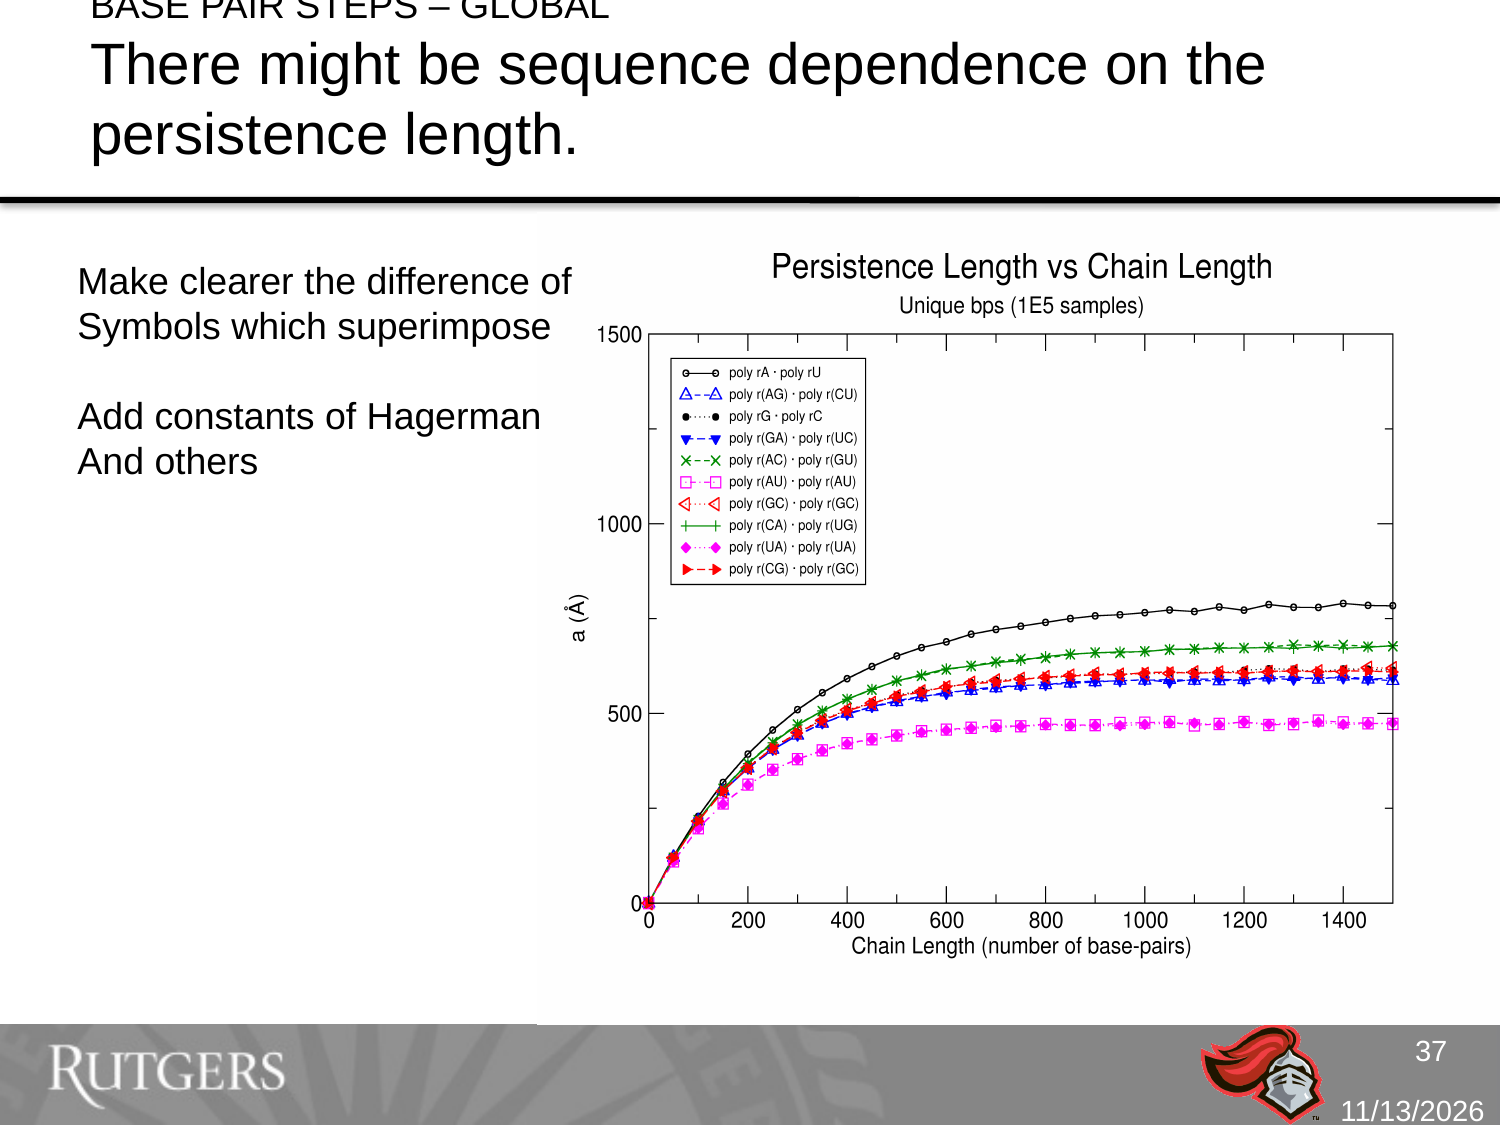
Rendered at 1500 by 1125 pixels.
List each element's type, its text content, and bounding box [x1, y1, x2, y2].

picture [0, 212, 1500, 1125]
slide_number 37 [1362, 1033, 1463, 1063]
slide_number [1149, 1084, 1500, 1125]
text_box Make clearer the difference of Symbols which superimpose Add constants of Hagerman And others [62, 249, 532, 490]
title BASE PAIR STEPS – GLOBAL There might be sequence dependence on the persistence length. [74, 24, 1426, 201]
